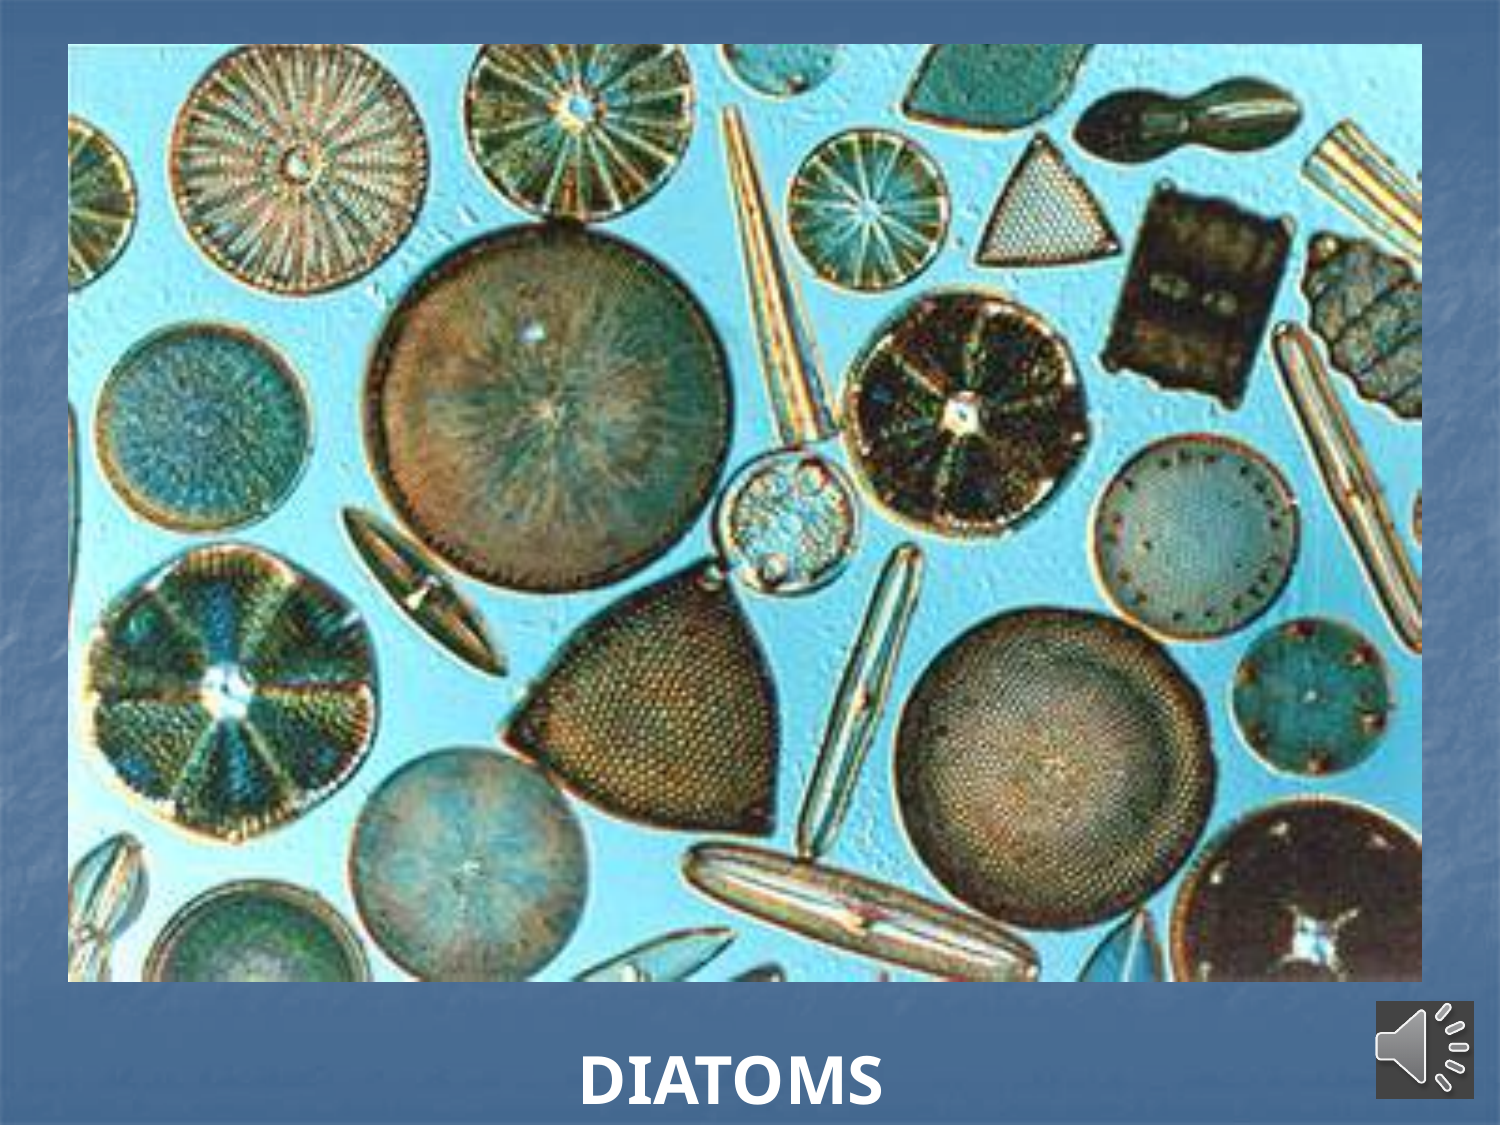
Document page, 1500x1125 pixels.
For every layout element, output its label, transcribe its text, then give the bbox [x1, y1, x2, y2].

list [68, 44, 1422, 982]
picture [1374, 999, 1476, 1101]
text_box DIATOMS [562, 1030, 1012, 1125]
